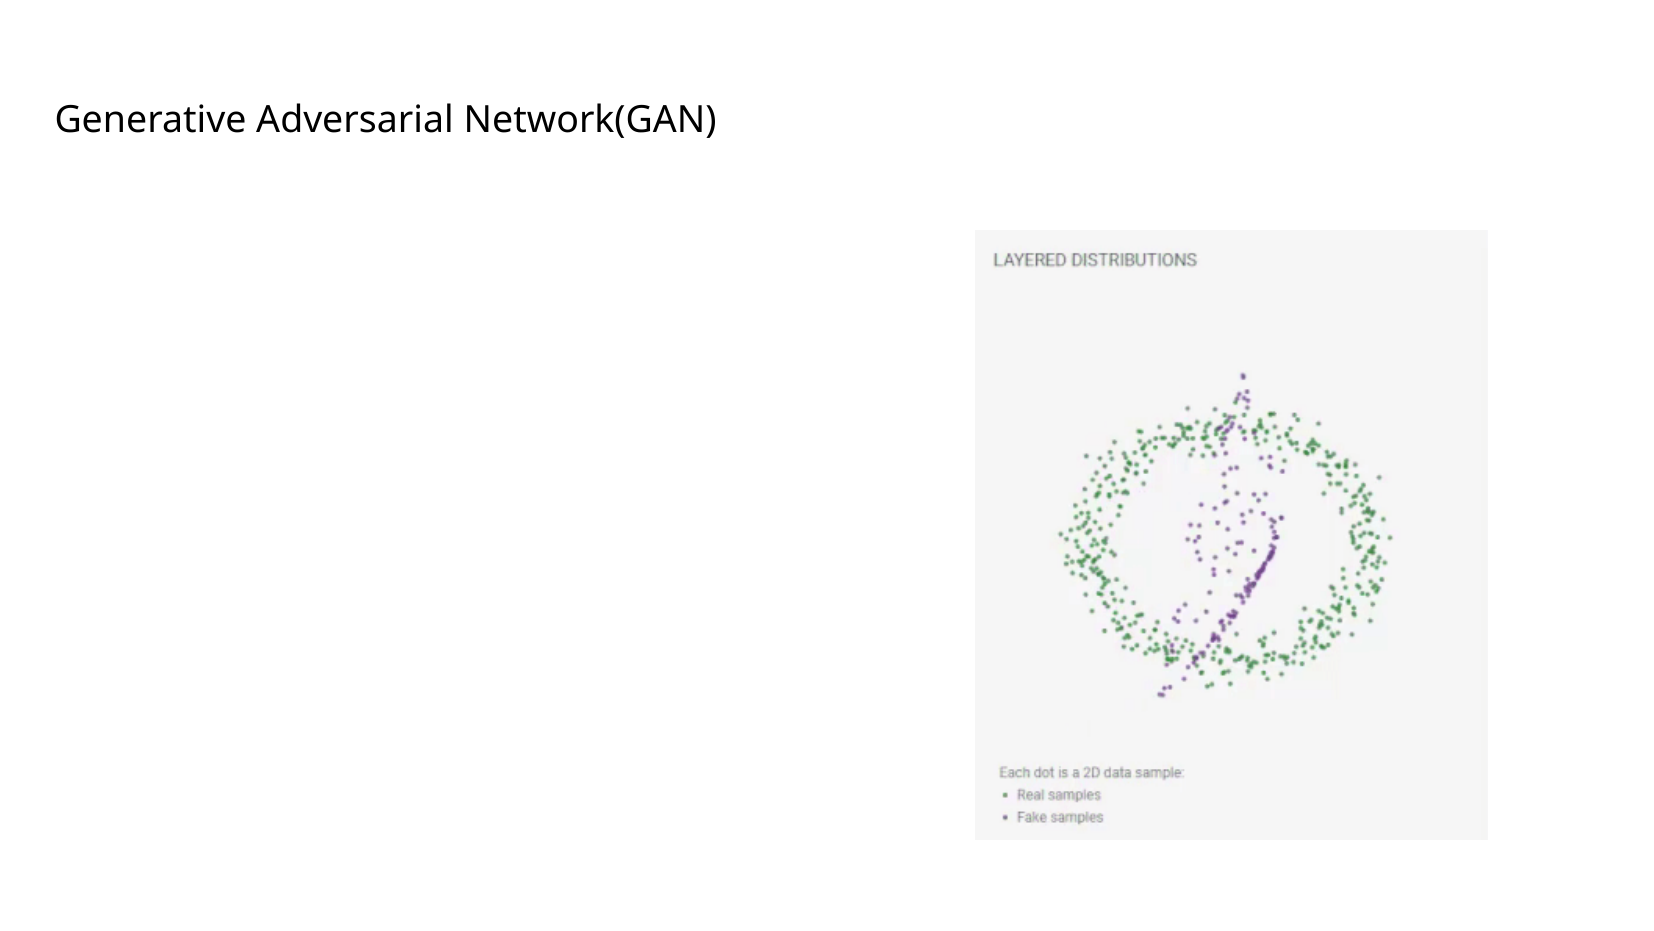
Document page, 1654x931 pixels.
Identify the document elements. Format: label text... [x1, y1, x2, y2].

picture [974, 230, 1488, 841]
text_box Generative Adversarial Network(GAN) [44, 45, 1290, 190]
